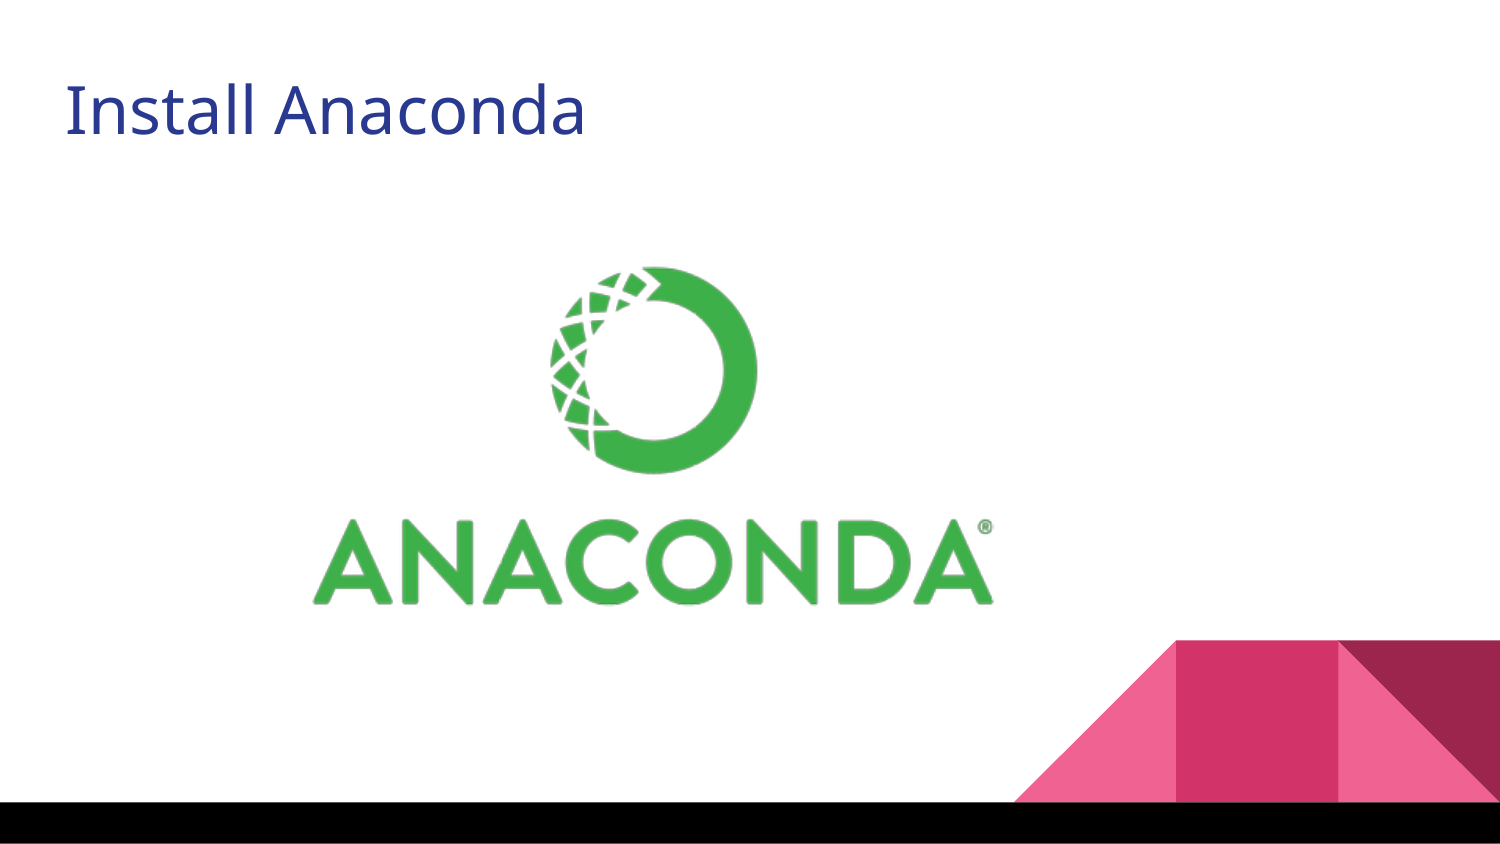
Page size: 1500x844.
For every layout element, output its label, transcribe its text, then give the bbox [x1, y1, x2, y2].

text_box Install Anaconda [51, 52, 1449, 167]
text_box [51, 201, 1449, 750]
picture [307, 261, 1007, 611]
